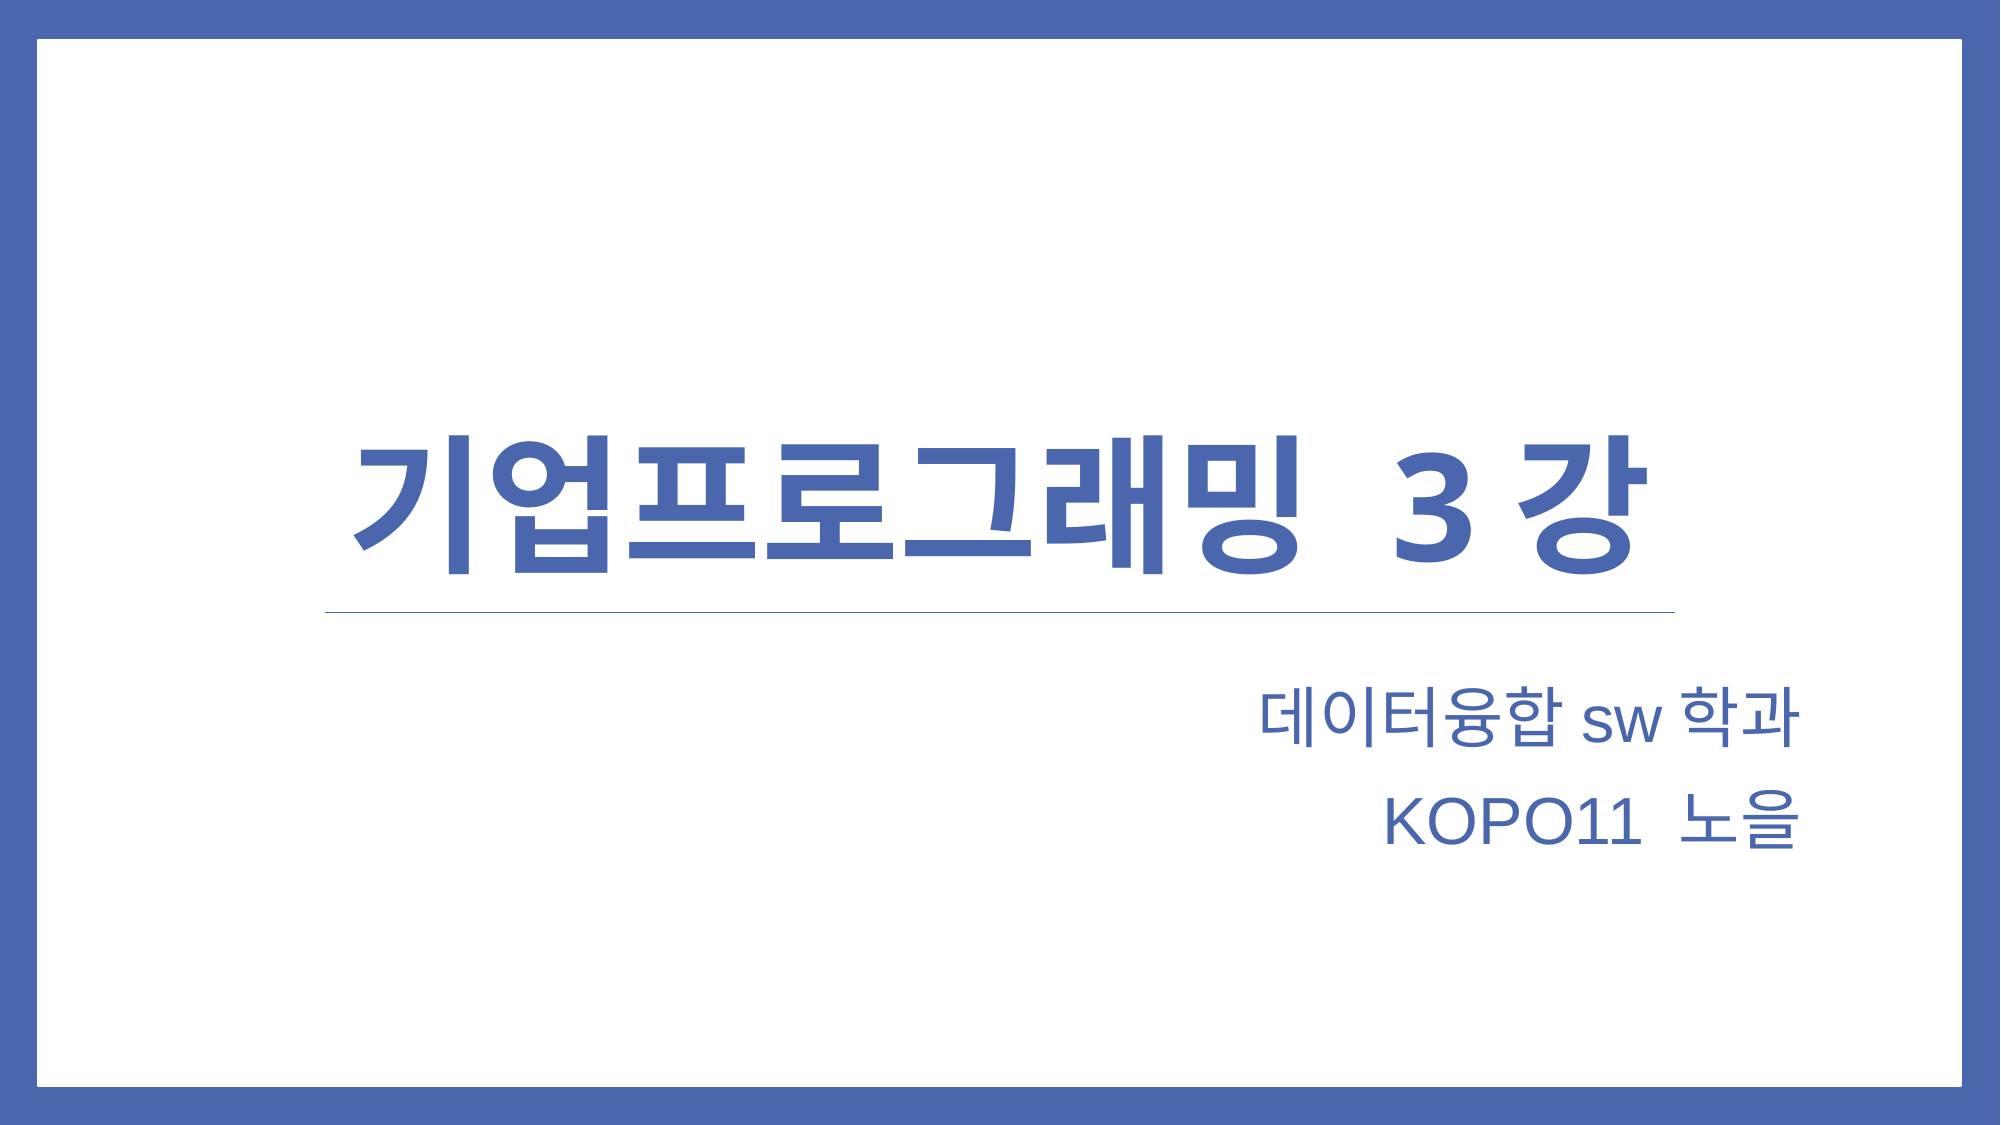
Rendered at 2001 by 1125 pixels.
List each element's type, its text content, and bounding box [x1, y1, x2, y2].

title 기업프로그래밍 3강 [182, 144, 1818, 600]
subtitle 데이터융합sw학과 KOPO11 노을 [253, 677, 1818, 899]
